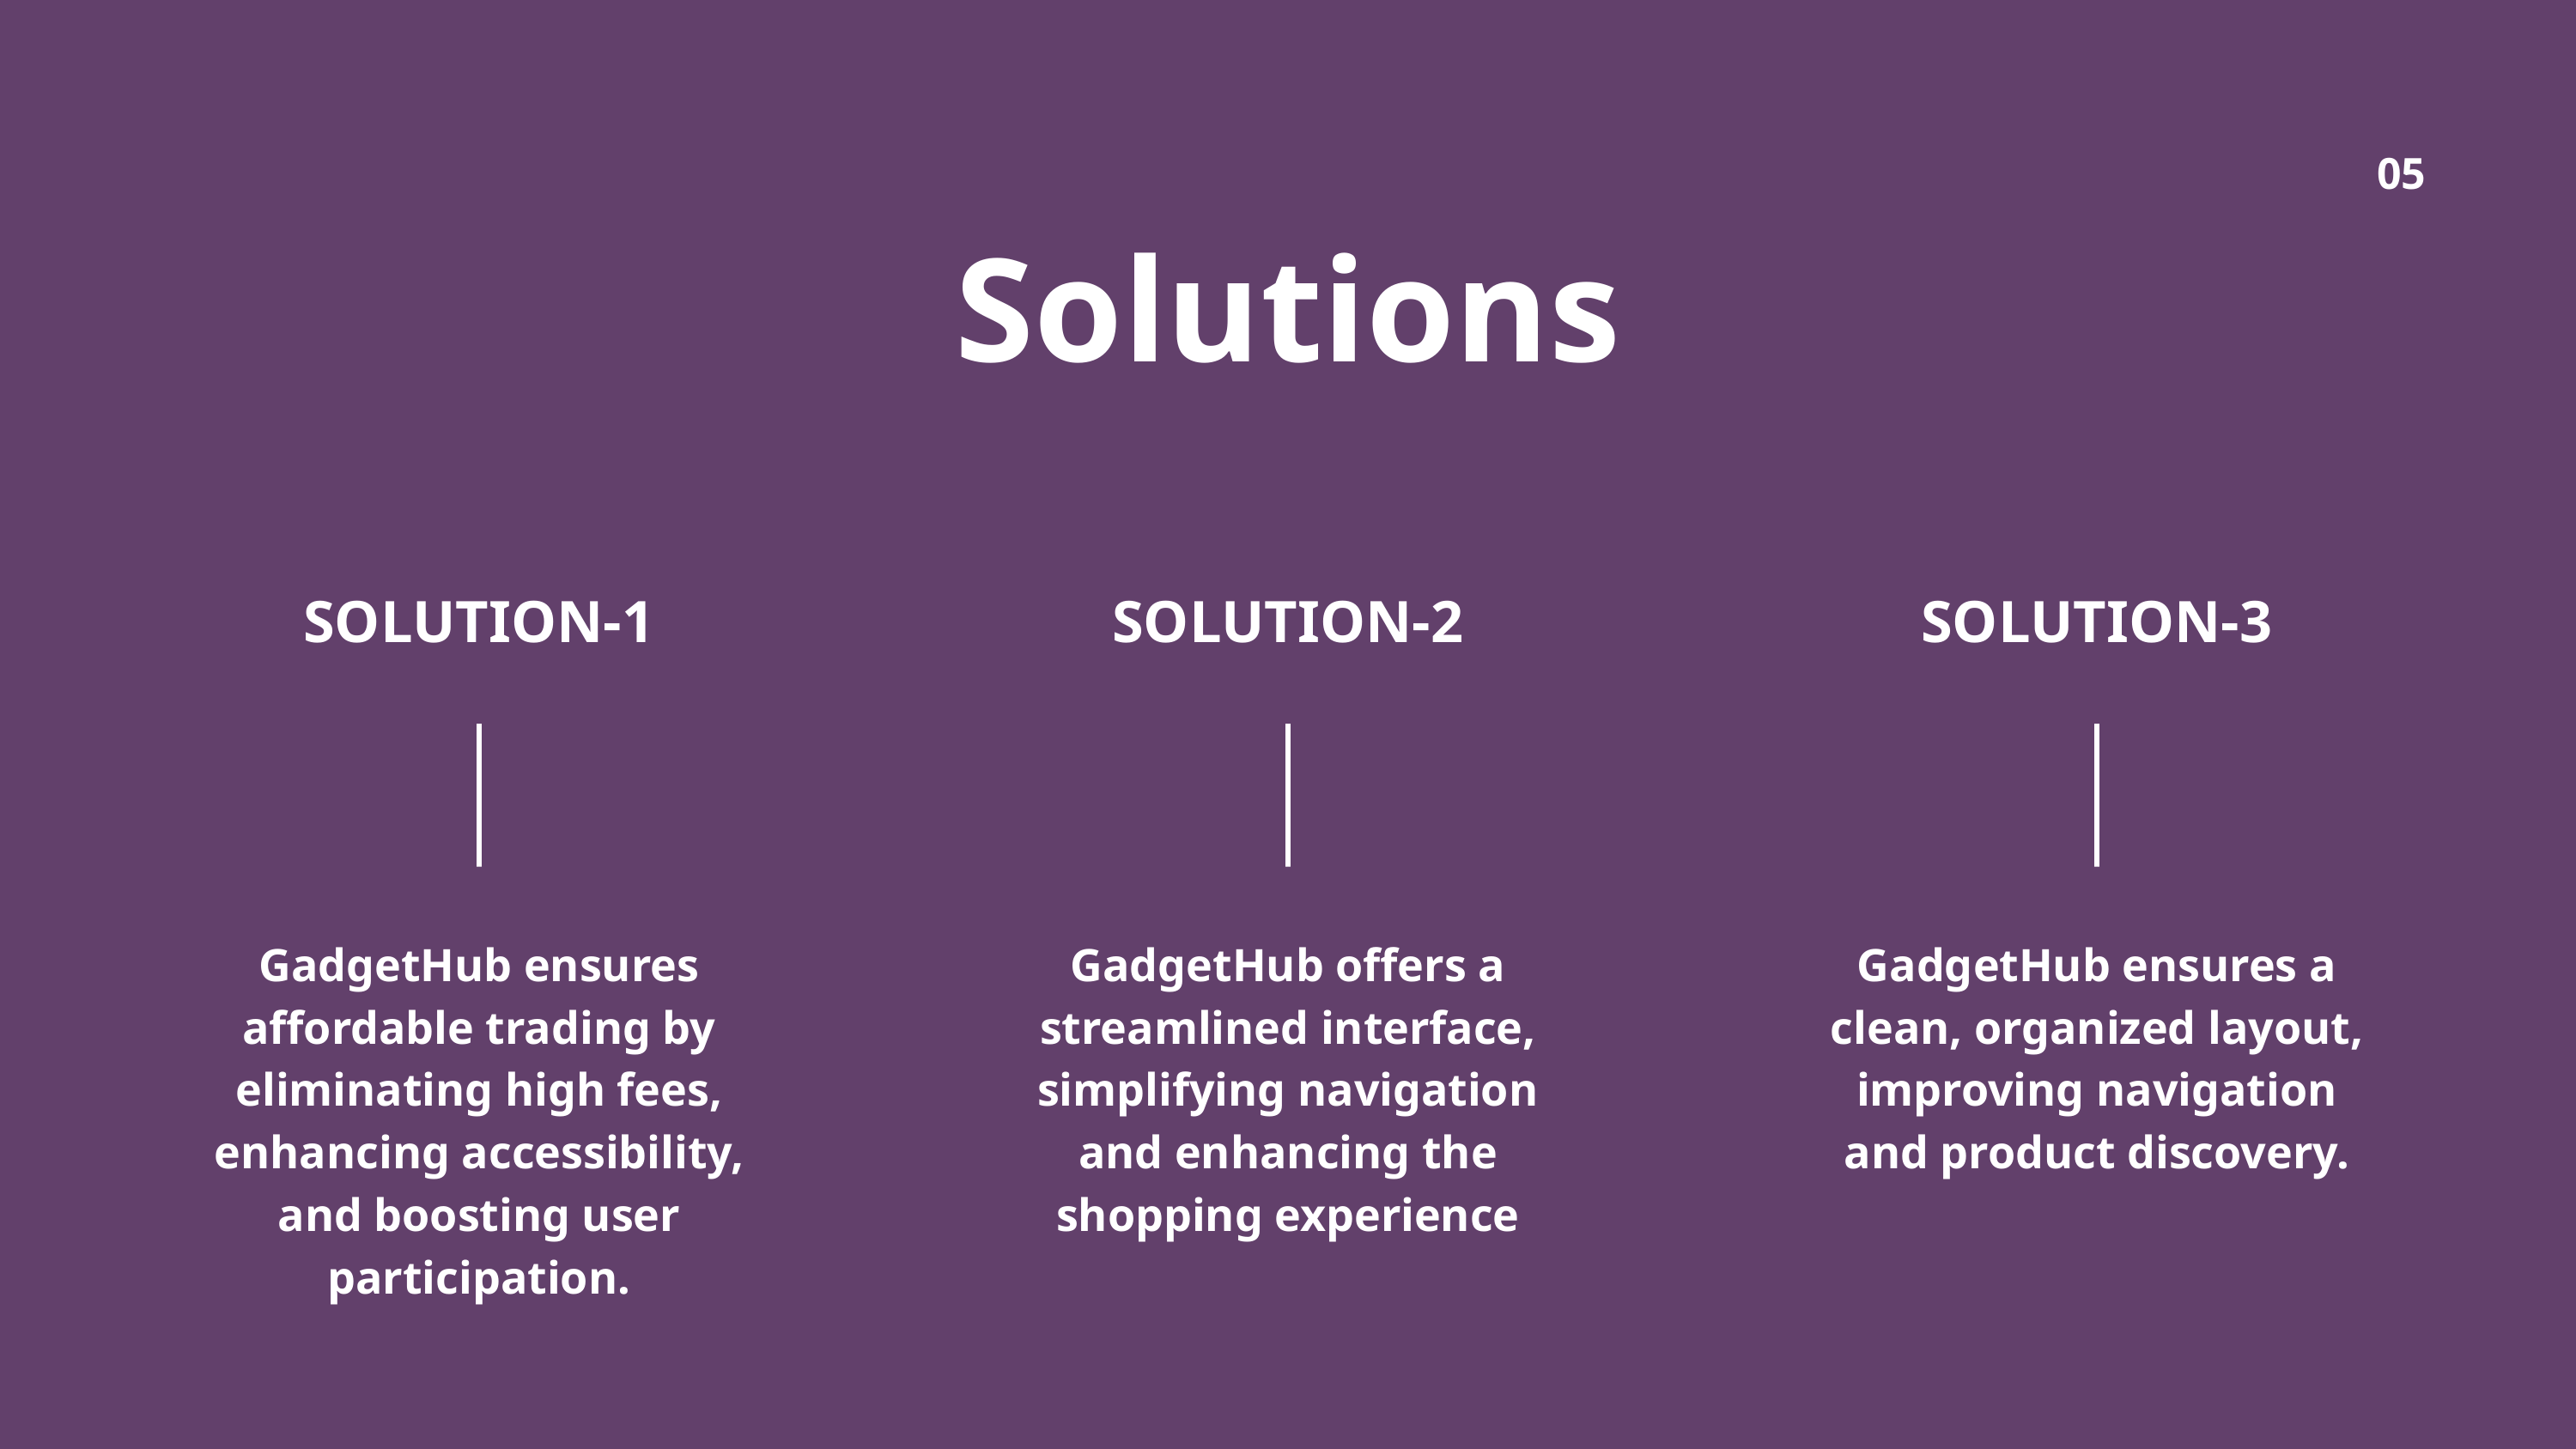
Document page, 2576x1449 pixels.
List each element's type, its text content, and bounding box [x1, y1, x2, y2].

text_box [1762, 585, 2432, 1171]
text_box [953, 585, 1623, 1233]
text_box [144, 585, 814, 1294]
text_box Solutions [428, 250, 2148, 391]
text_box 05 [2210, 137, 2427, 198]
